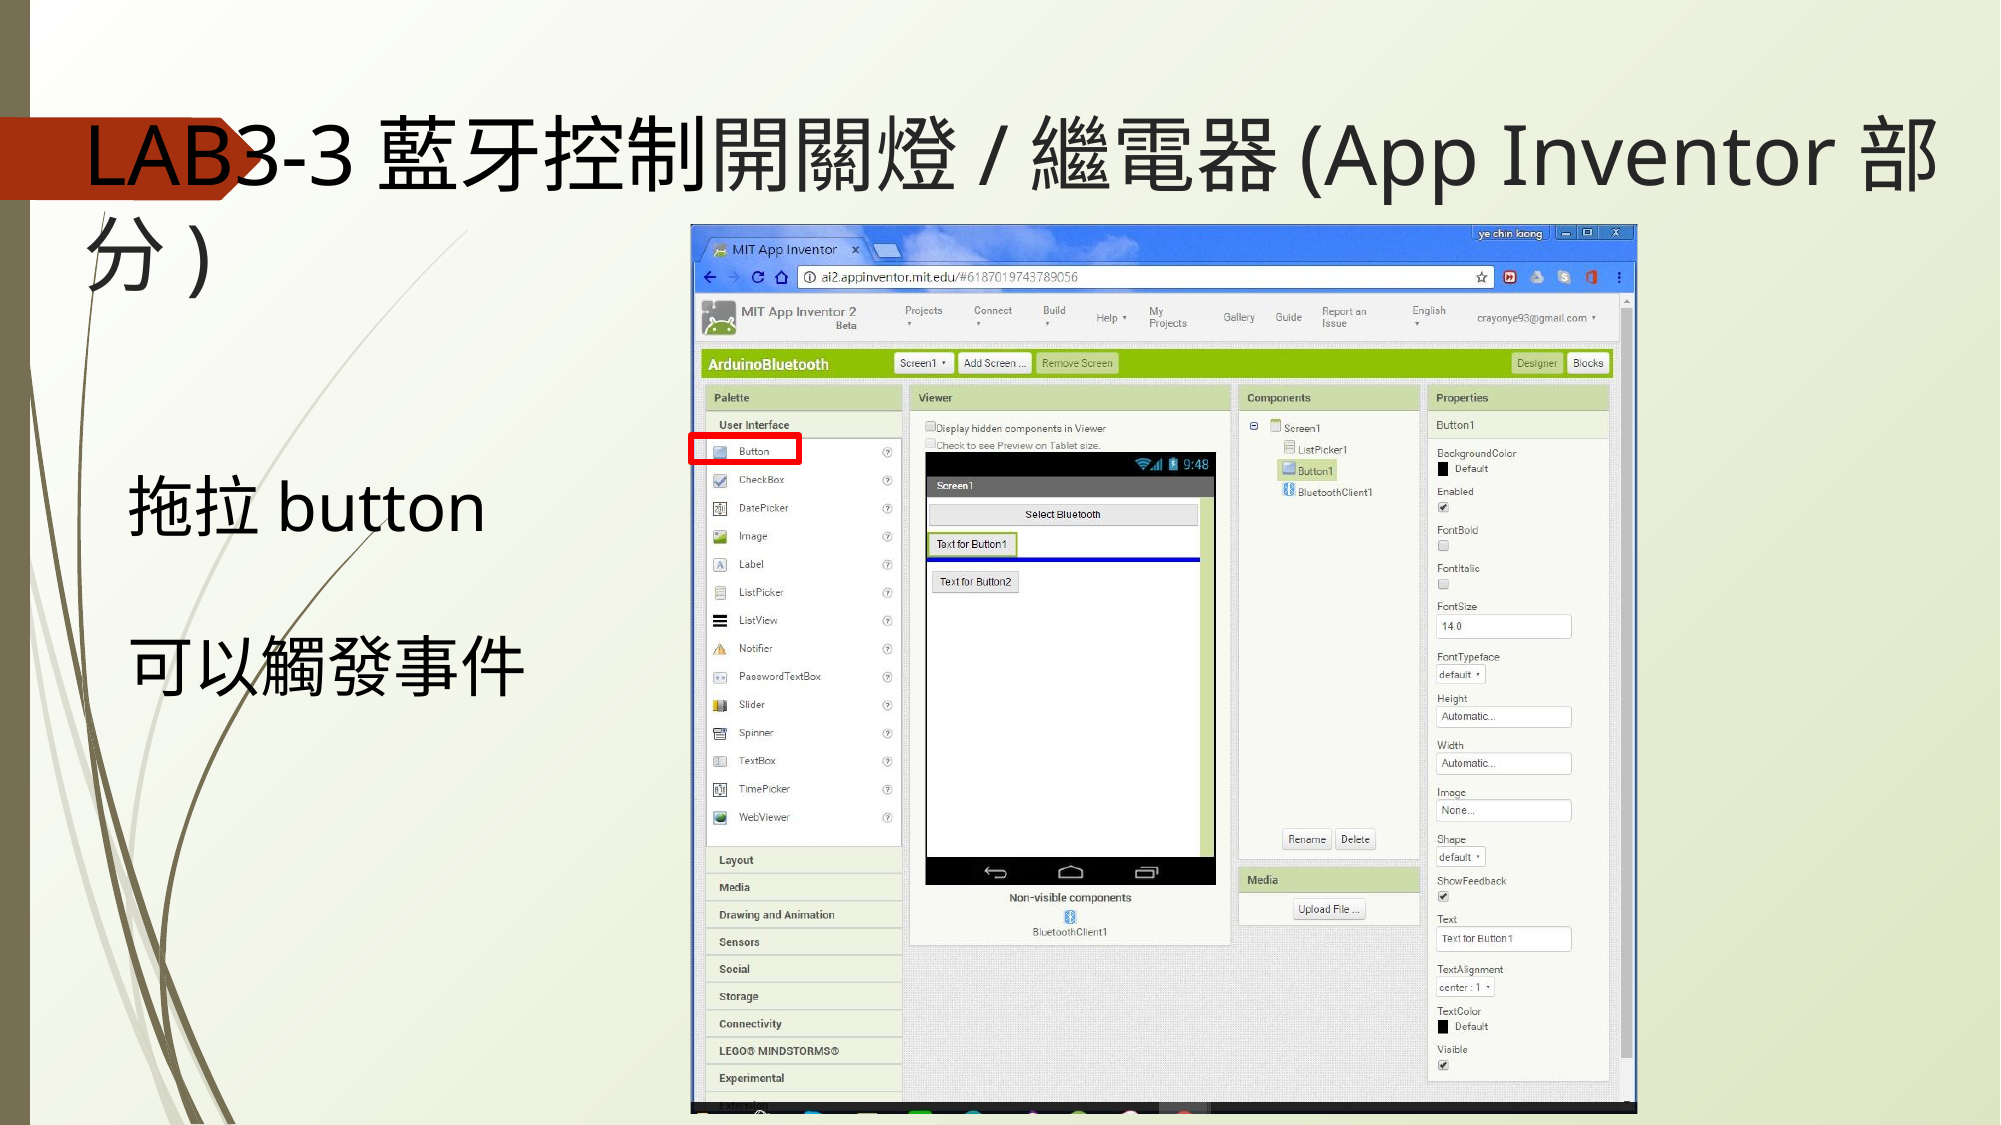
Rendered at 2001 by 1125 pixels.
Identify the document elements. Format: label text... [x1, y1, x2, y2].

title LAB3-3藍牙控制開關燈/繼電器(App Inventor部分) [81, 99, 2000, 303]
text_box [690, 224, 1638, 1115]
text_box 拖拉button 可以觸發事件 [125, 462, 598, 706]
